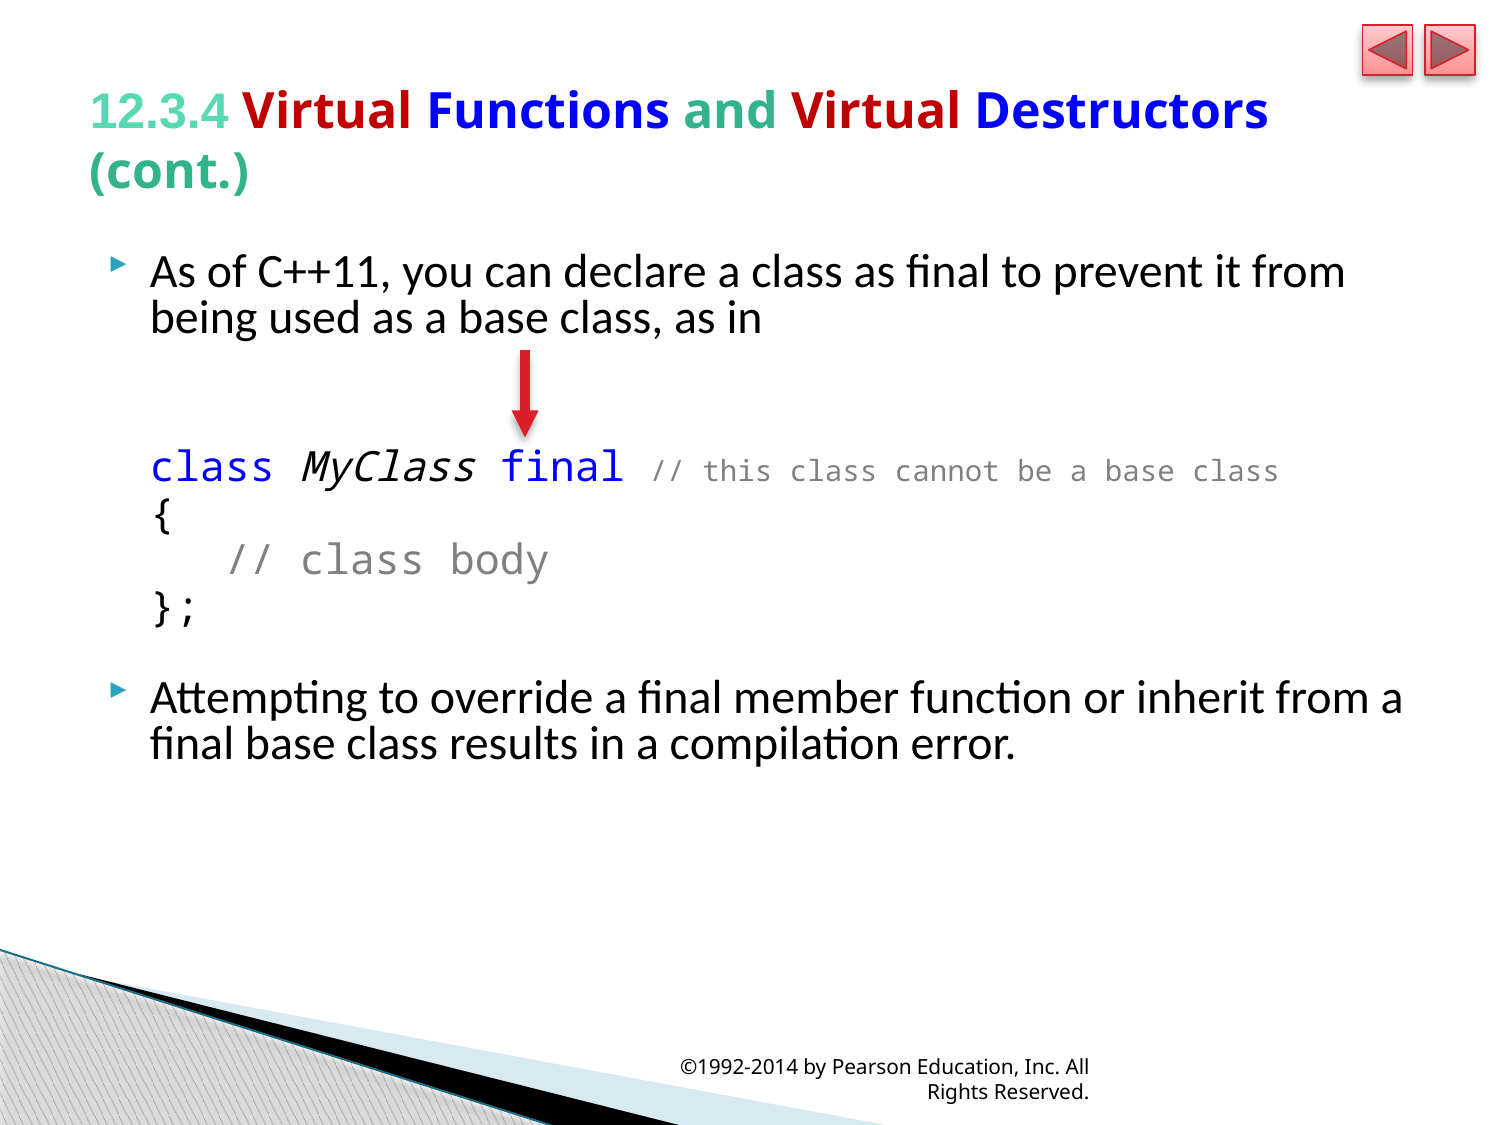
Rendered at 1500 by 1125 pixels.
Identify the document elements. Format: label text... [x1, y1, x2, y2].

title 12.3.4 Virtual Functions and Virtual Destructors (cont.) [75, 45, 1425, 233]
list As of C++11, you can declare a class as final to prevent it from being used as a base class, as in class MyClass final // this class cannot be a base class { // class body }; Attempting to override a final member function or inherit from a final base class results in a compilation error. [75, 242, 1425, 986]
footer ©1992-2014 by Pearson Education, Inc. All Rights Reserved. [650, 1051, 1105, 1112]
